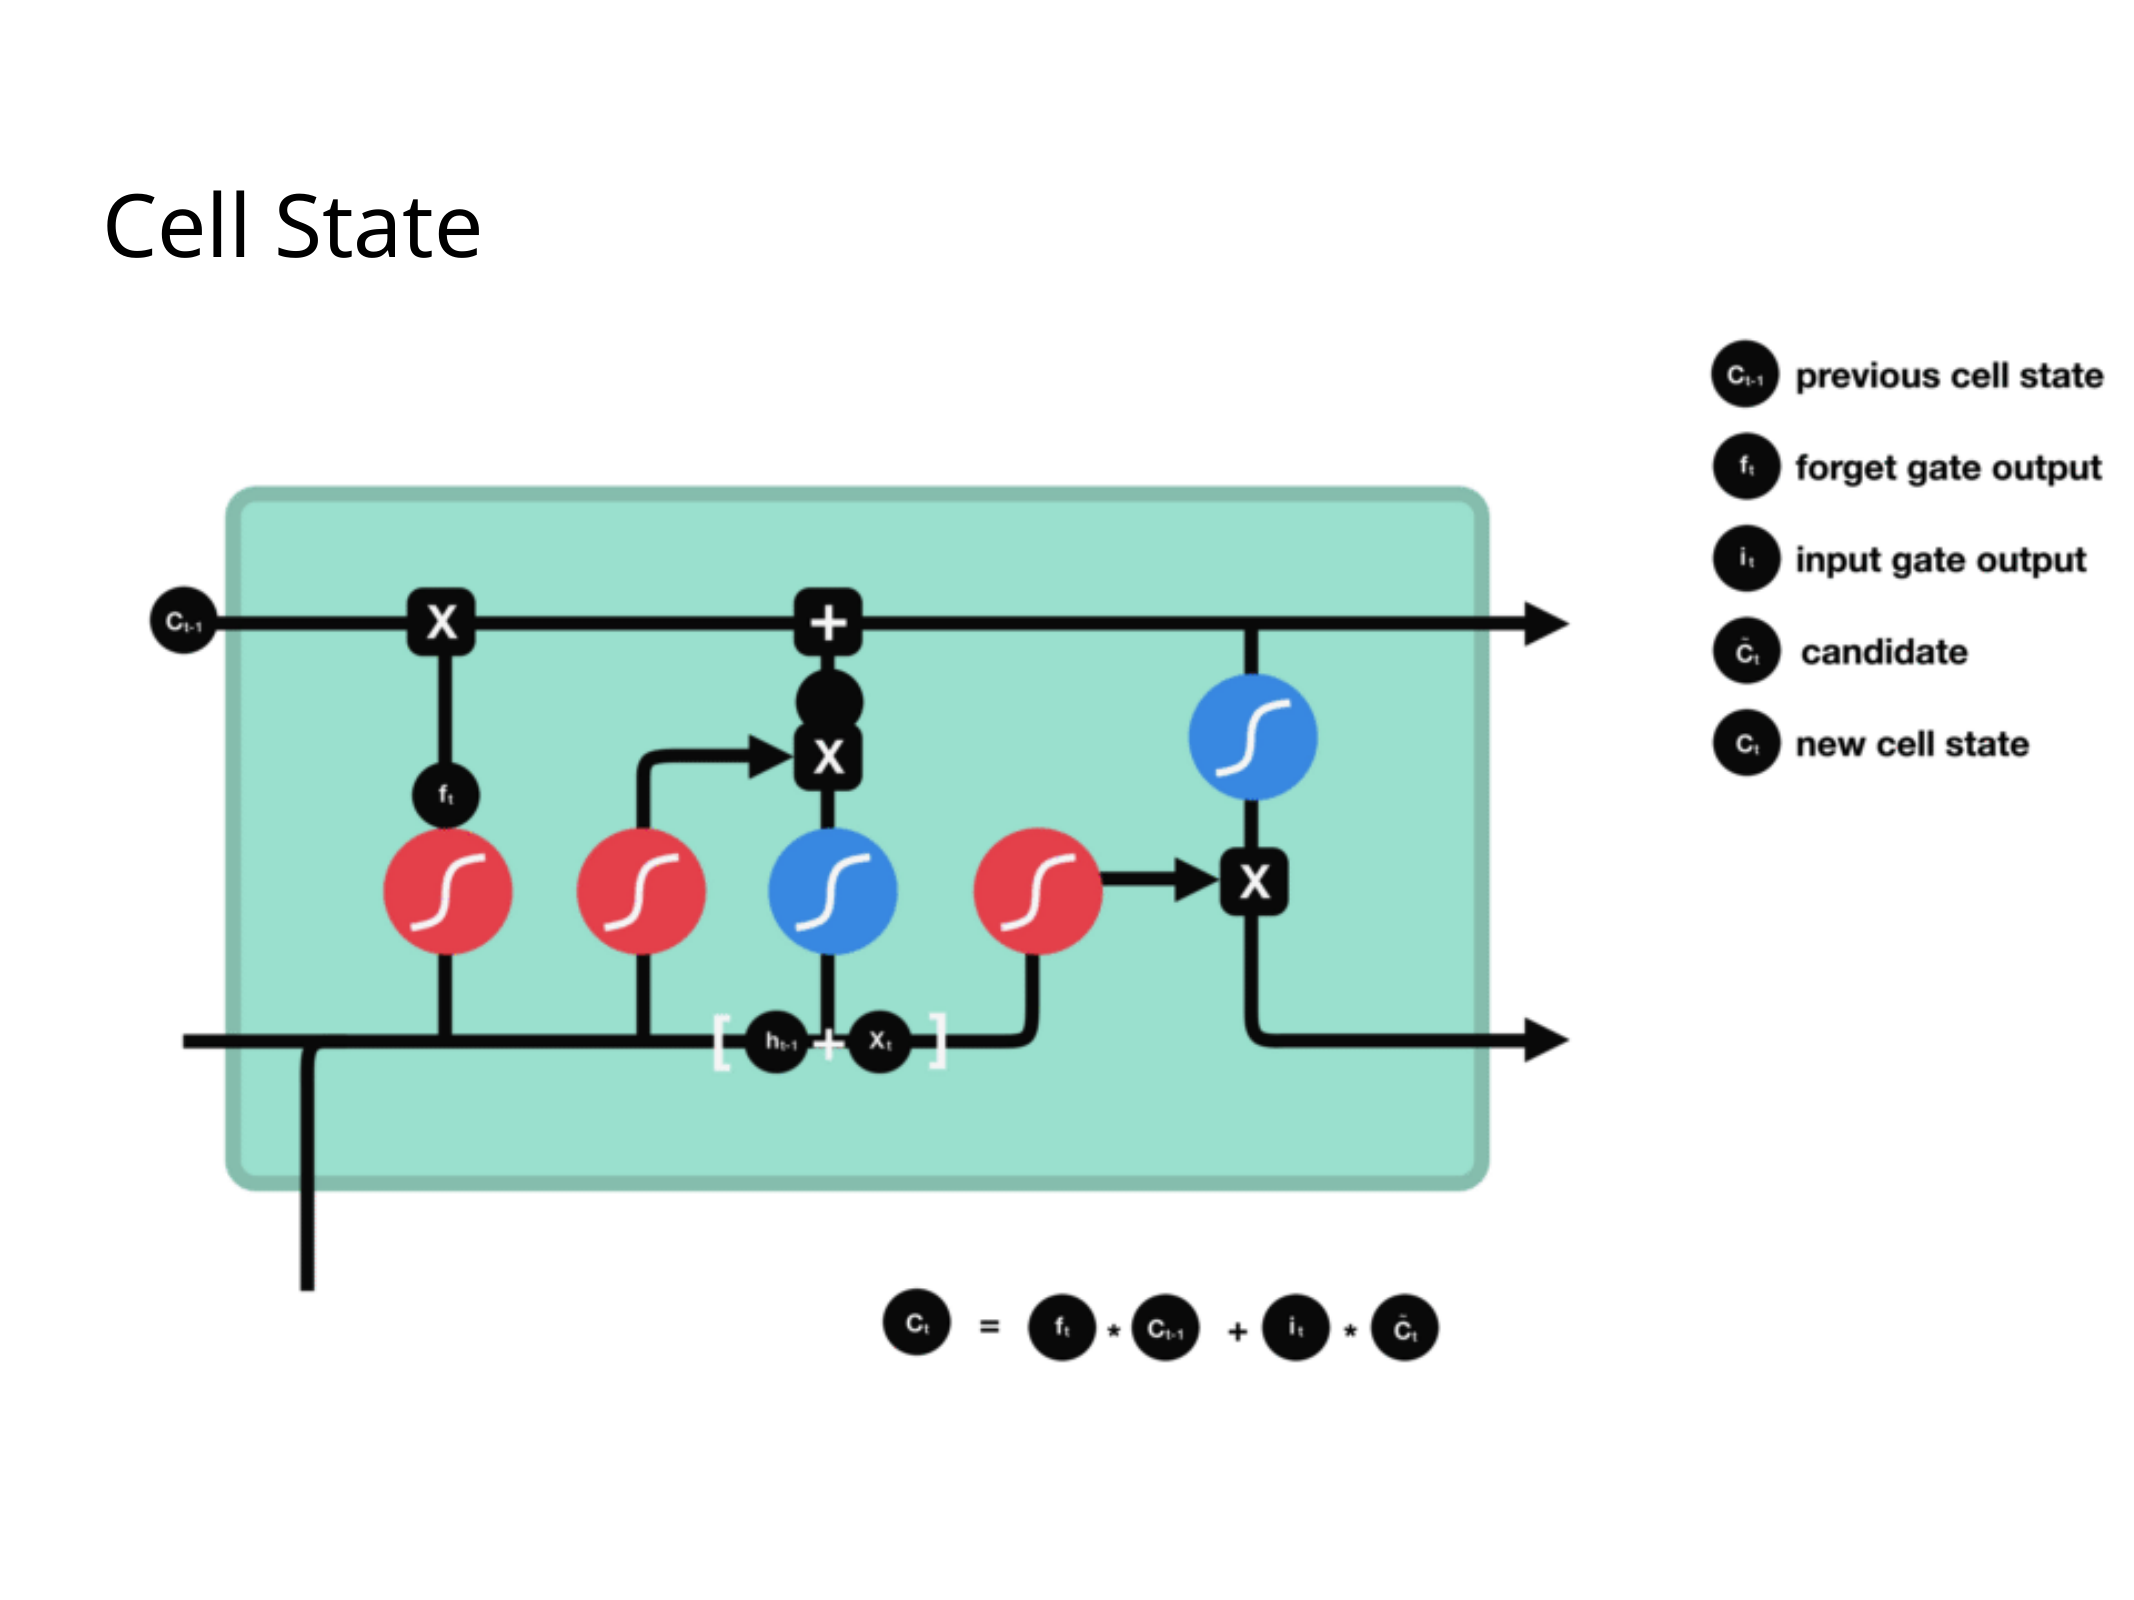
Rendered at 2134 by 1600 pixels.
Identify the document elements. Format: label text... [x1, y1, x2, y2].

title Cell State [93, 54, 2040, 284]
picture [24, 308, 2134, 1419]
